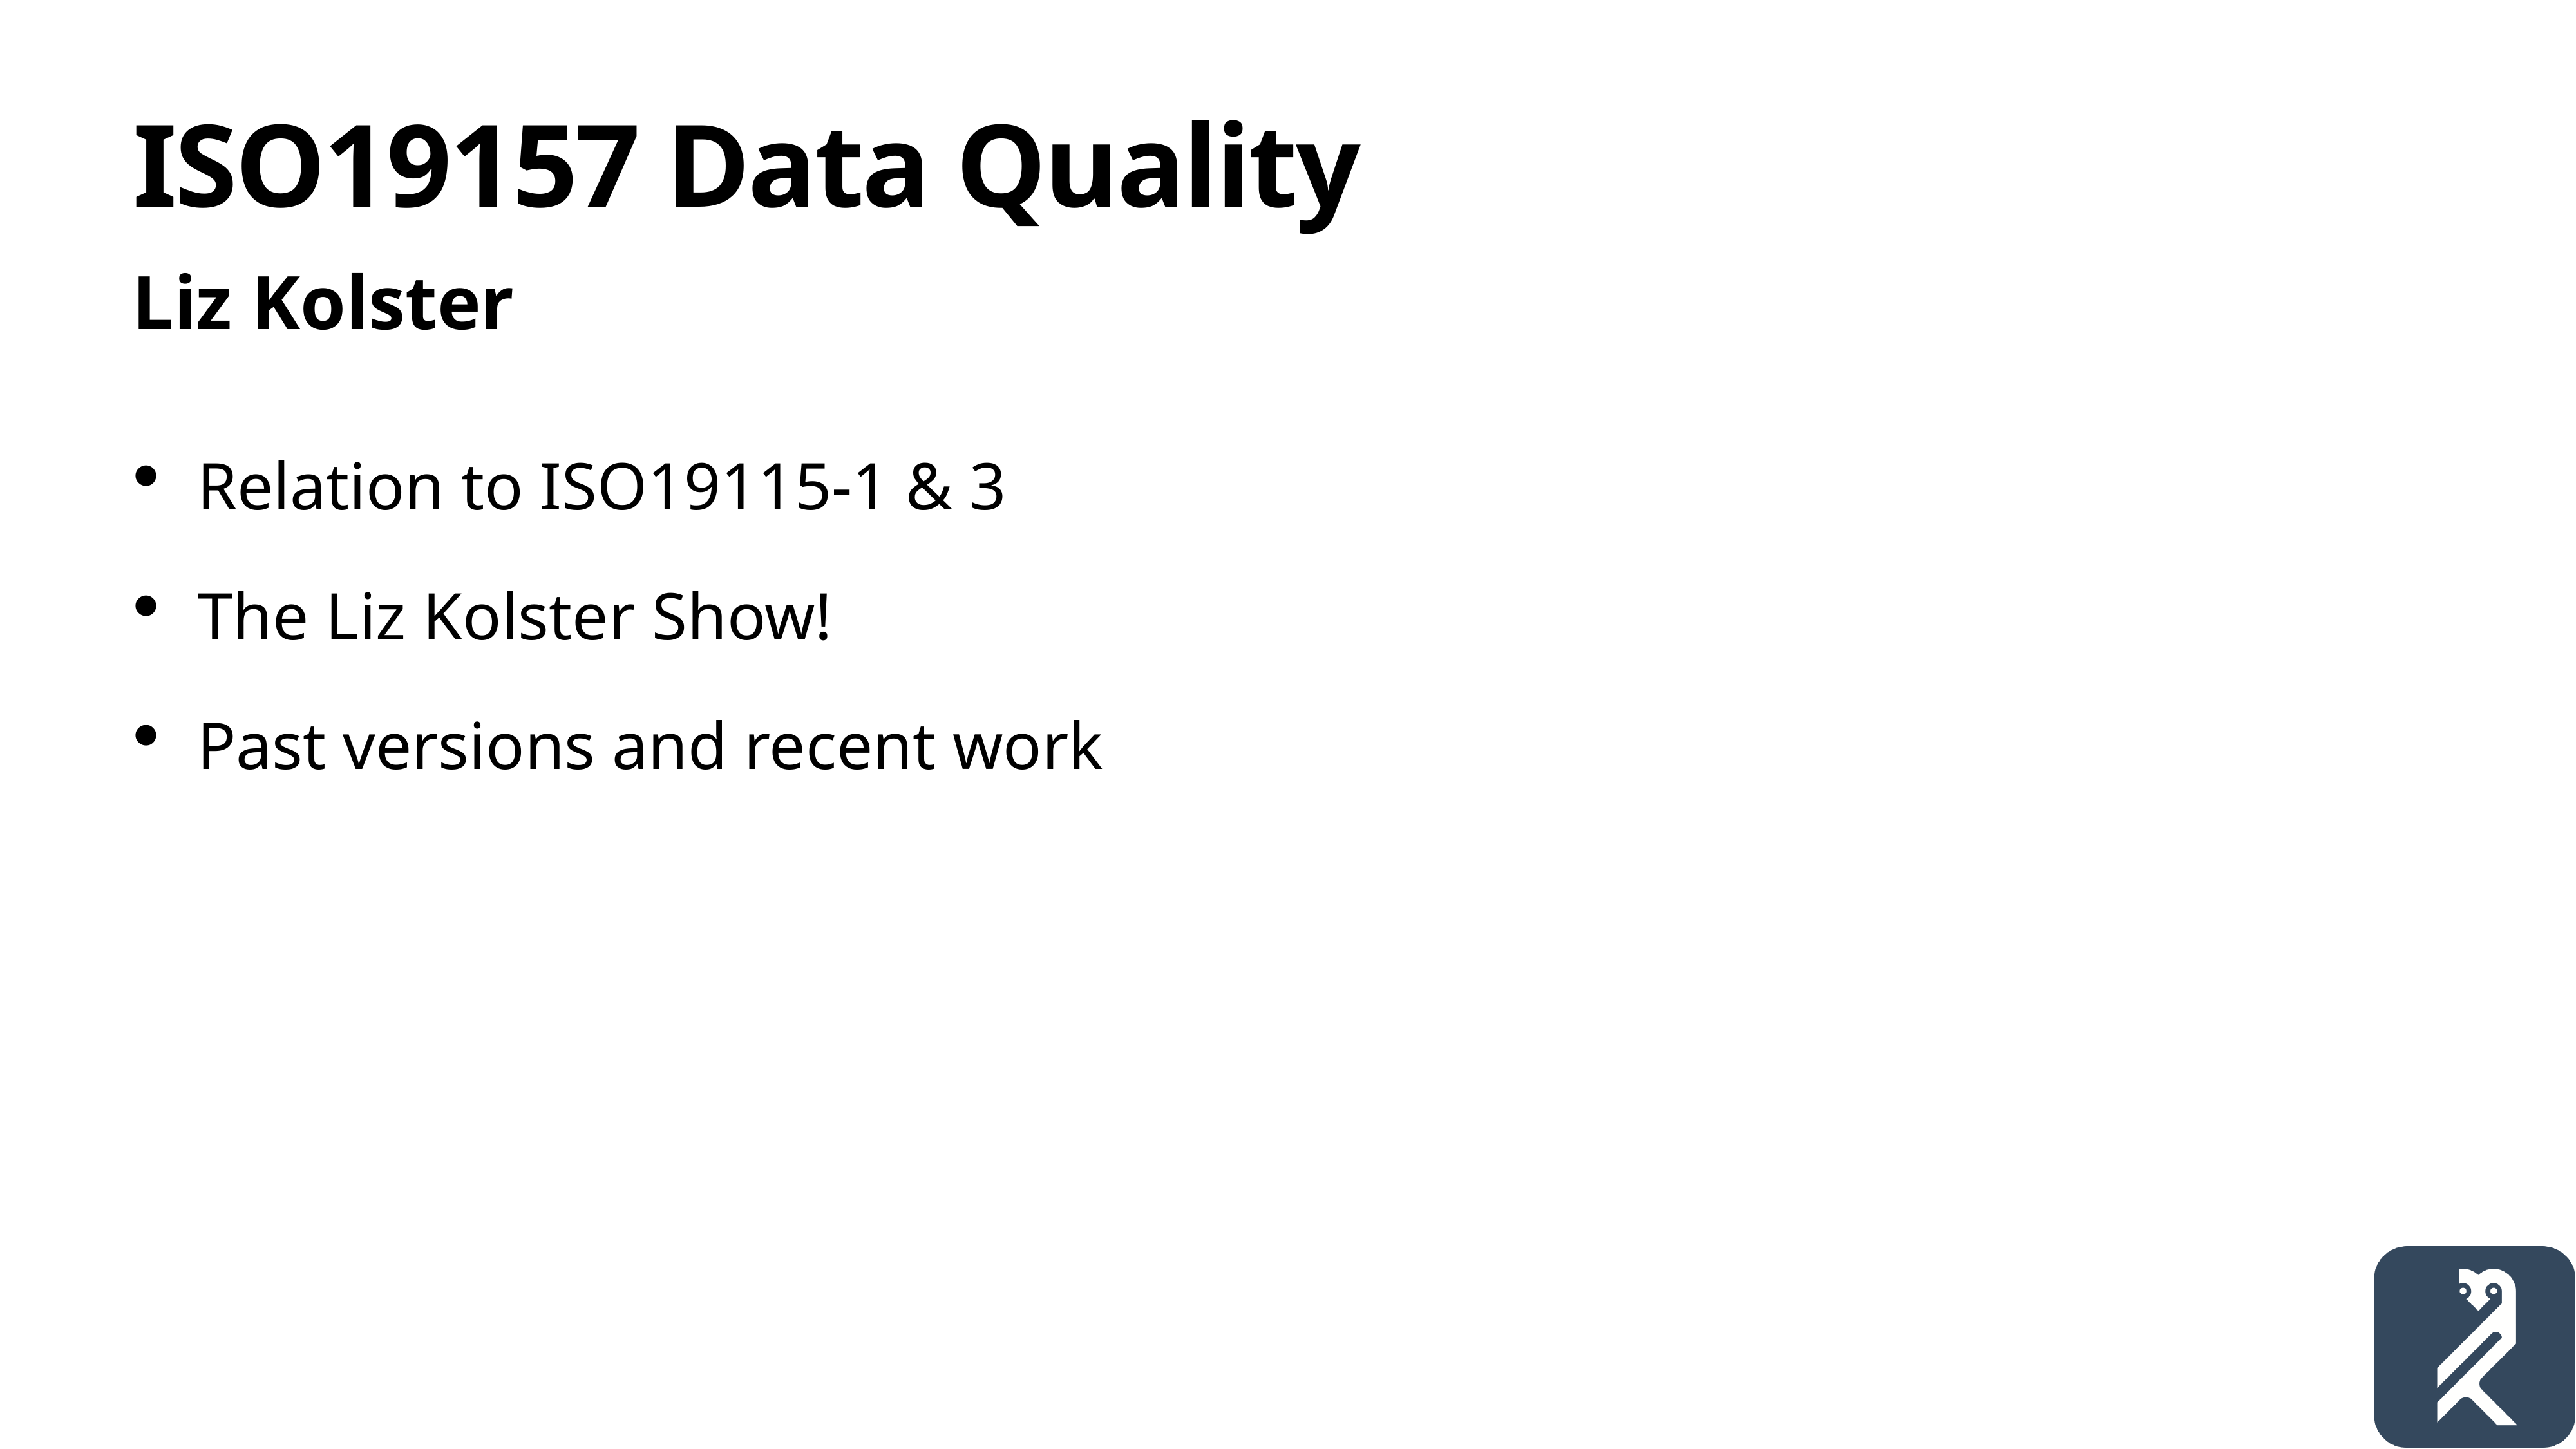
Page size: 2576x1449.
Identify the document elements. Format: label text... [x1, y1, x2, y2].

list Relation to ISO19115-1 & 3 The Liz Kolster Show! Past versions and recent work [127, 448, 2449, 1321]
list Liz Kolster [127, 250, 2449, 350]
picture [2374, 1246, 2576, 1448]
title ISO19157 Data Quality [127, 113, 2449, 250]
